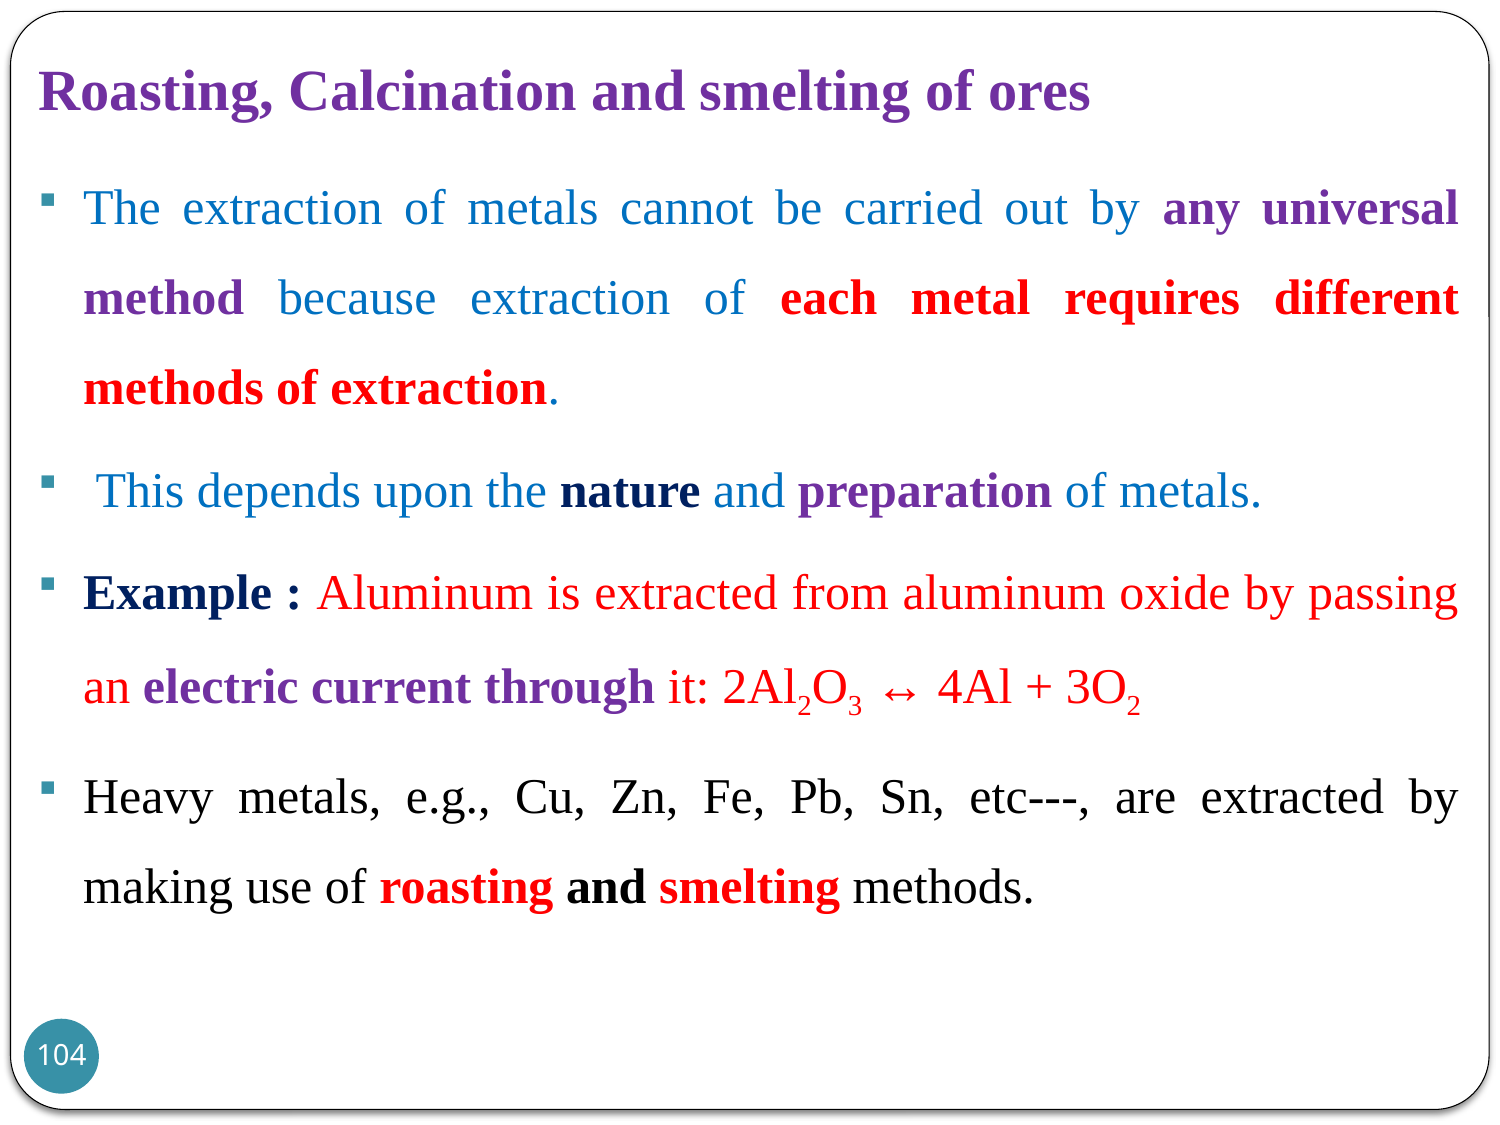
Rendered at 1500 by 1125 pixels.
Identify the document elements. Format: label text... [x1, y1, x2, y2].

title Roasting, Calcination and smelting of ores [23, 31, 1475, 137]
list The extraction of metals cannot be carried out by any universal method because extraction of each metal requires different methods of extraction. This depends upon the nature and preparation of metals. Example : Aluminum is extracted from aluminum oxide by passing an electric current through it: 2Al2O3 ↔ 4Al + 3O2 Heavy metals, e.g., Cu, Zn, Fe, Pb, Sn, etc---, are extracted by making use of roasting and smelting methods. [23, 137, 1475, 1119]
